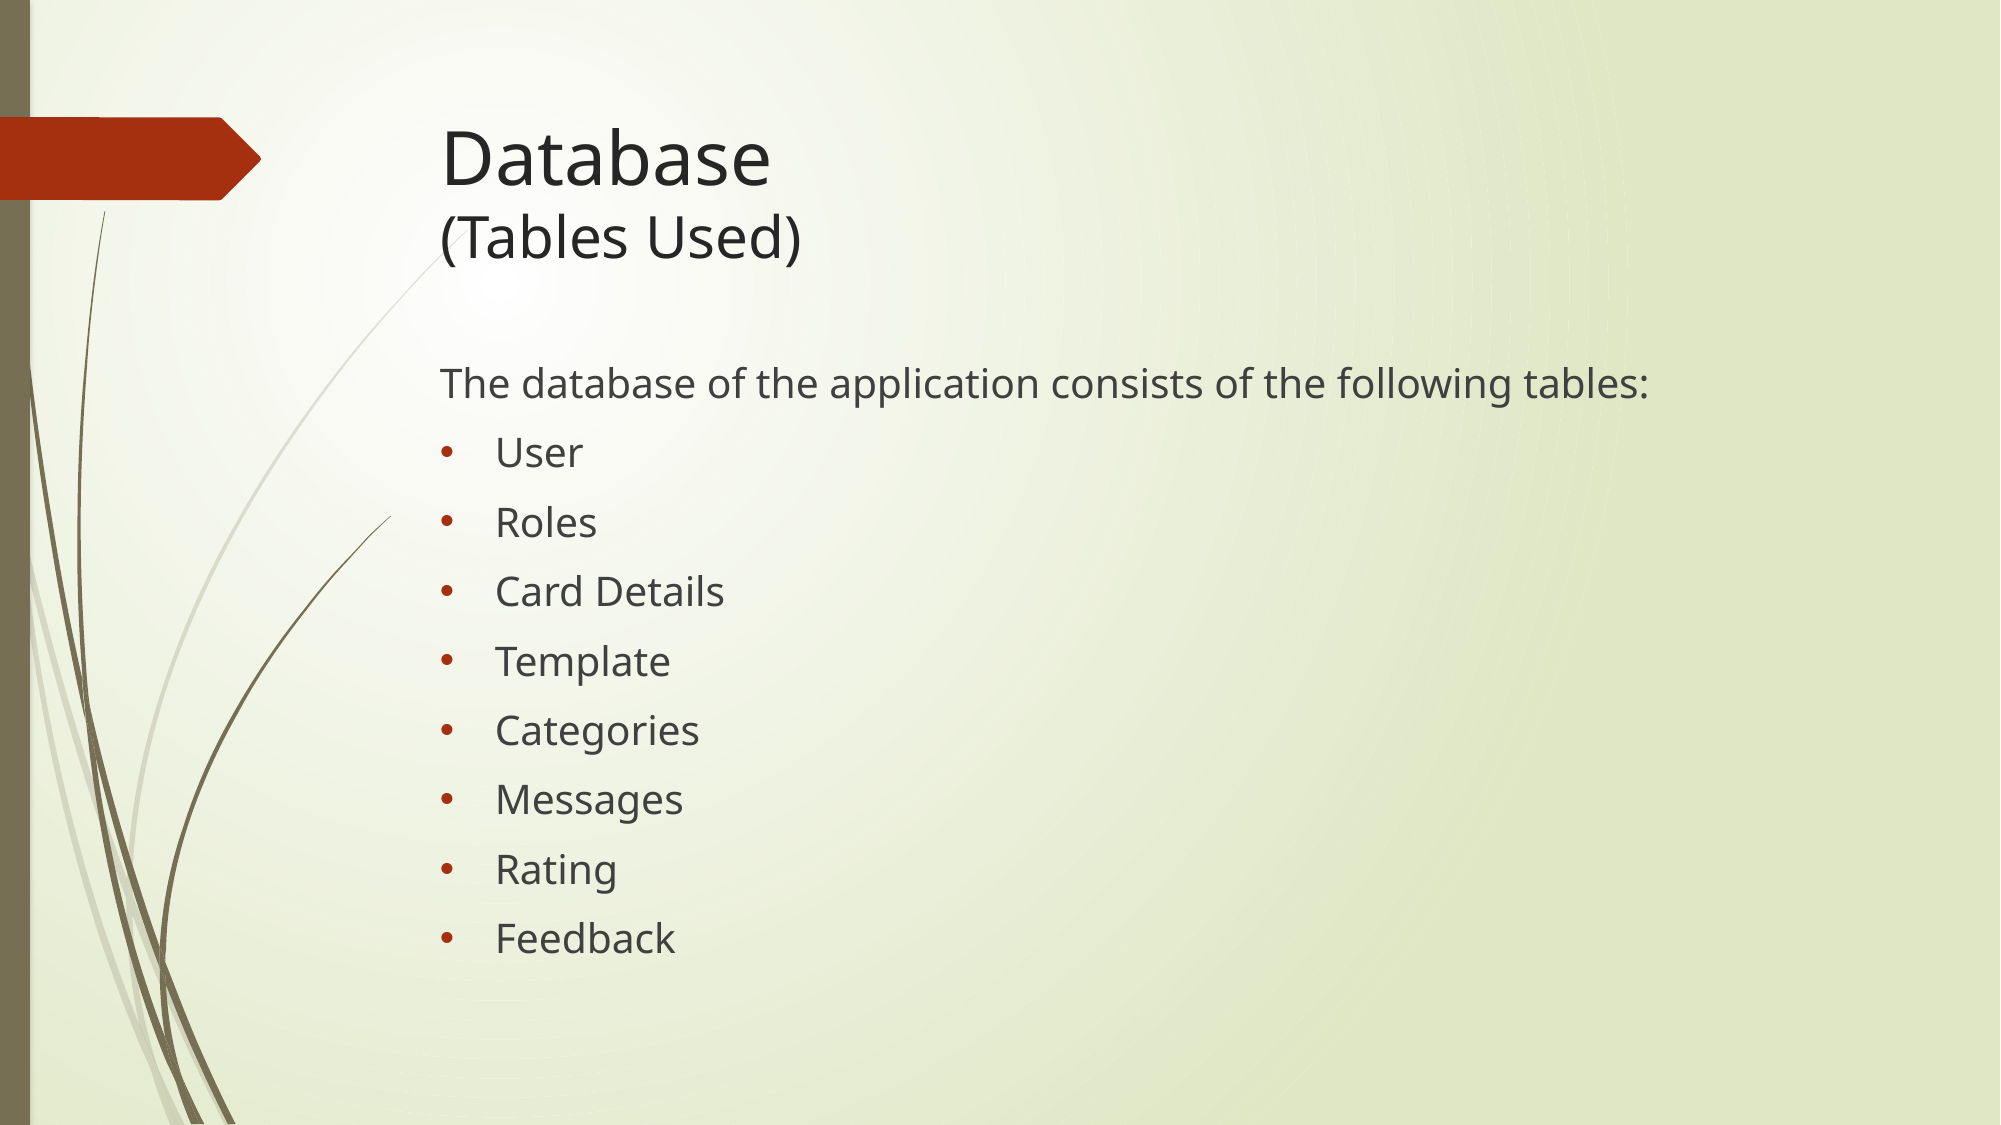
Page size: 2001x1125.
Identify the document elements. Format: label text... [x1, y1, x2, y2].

title Database (Tables Used) [425, 102, 1888, 313]
list The database of the application consists of the following tables: User Roles Card Details Template Categories Messages Rating Feedback [424, 350, 1888, 970]
